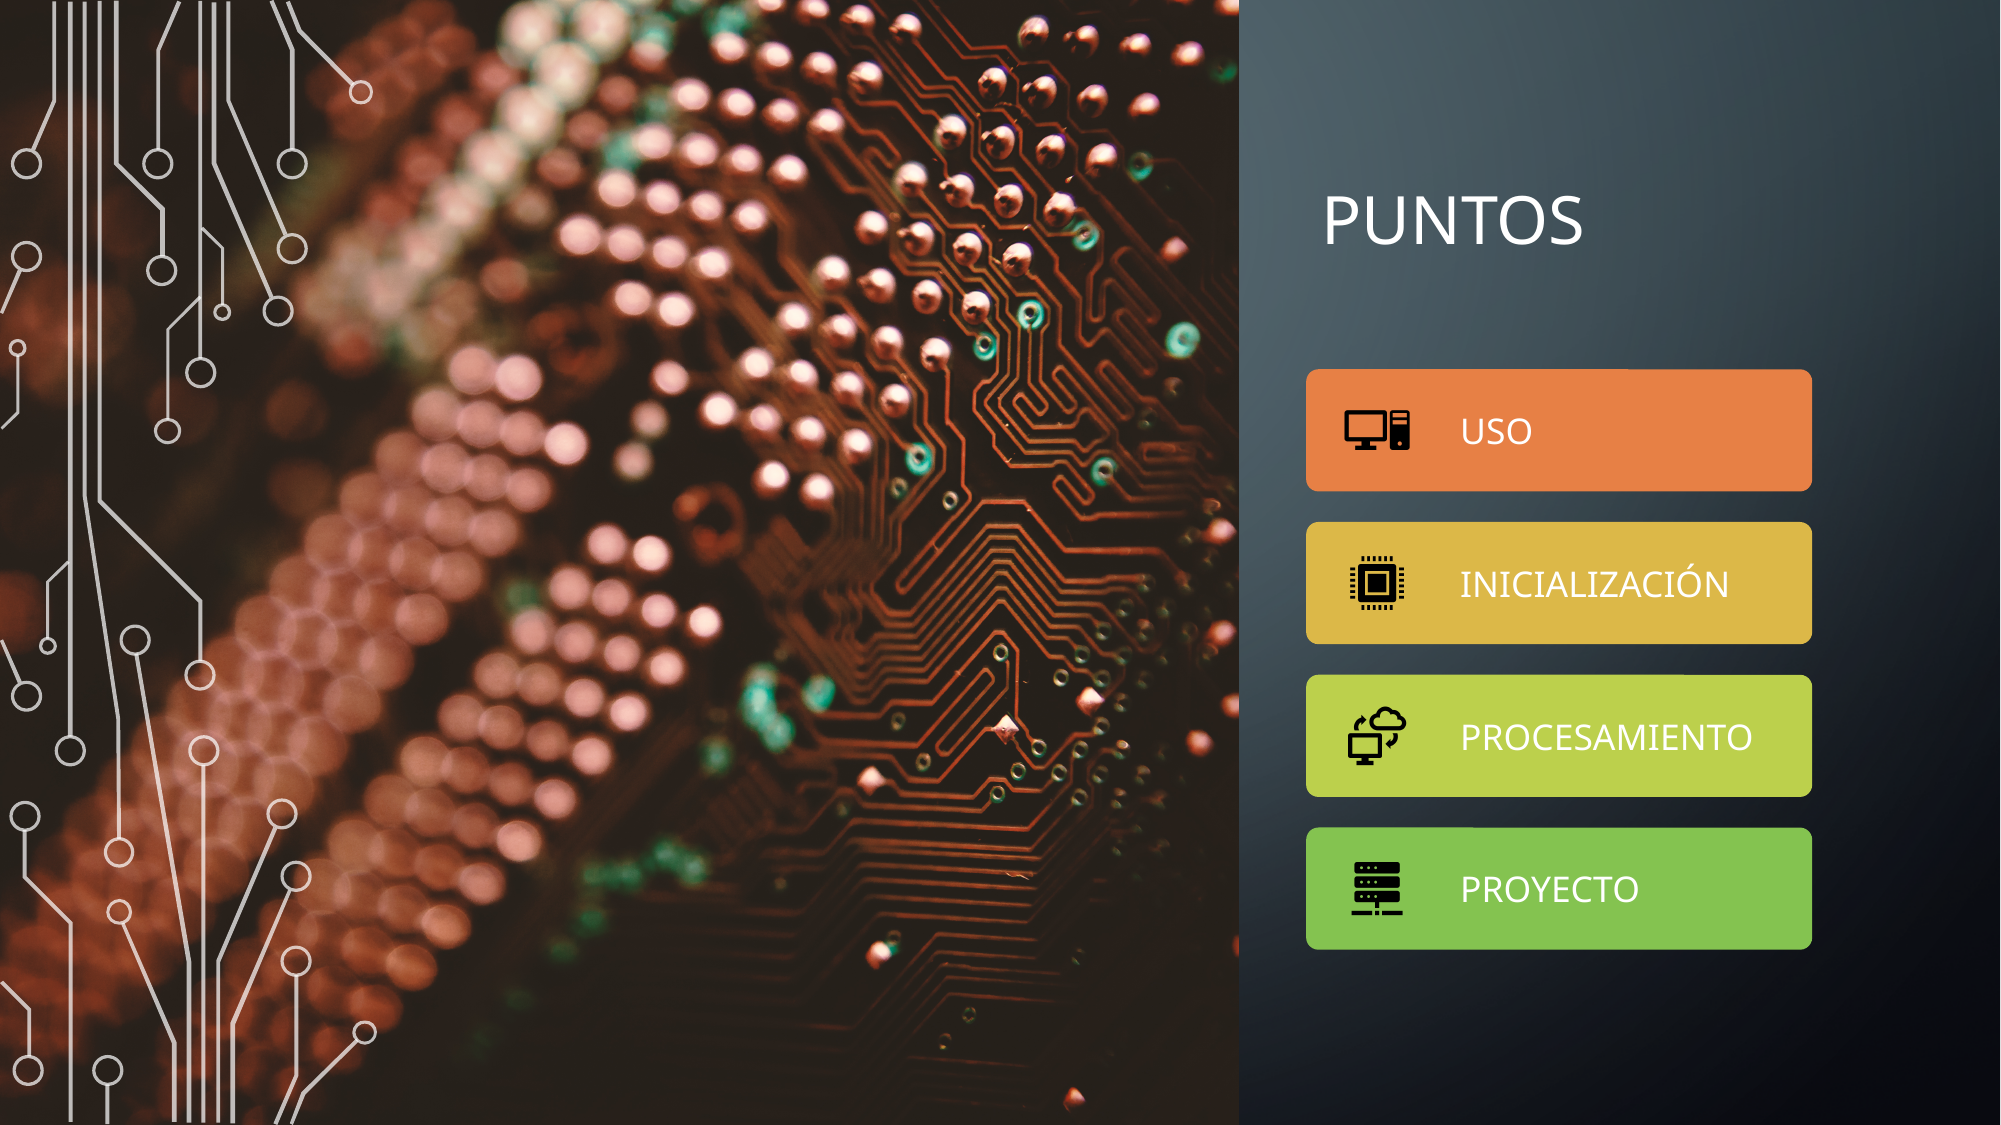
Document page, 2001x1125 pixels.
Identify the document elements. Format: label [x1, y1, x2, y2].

text_box [1240, 0, 2000, 1125]
text_box [0, 0, 379, 1125]
list [1305, 368, 1813, 951]
picture [379, 0, 1240, 1125]
